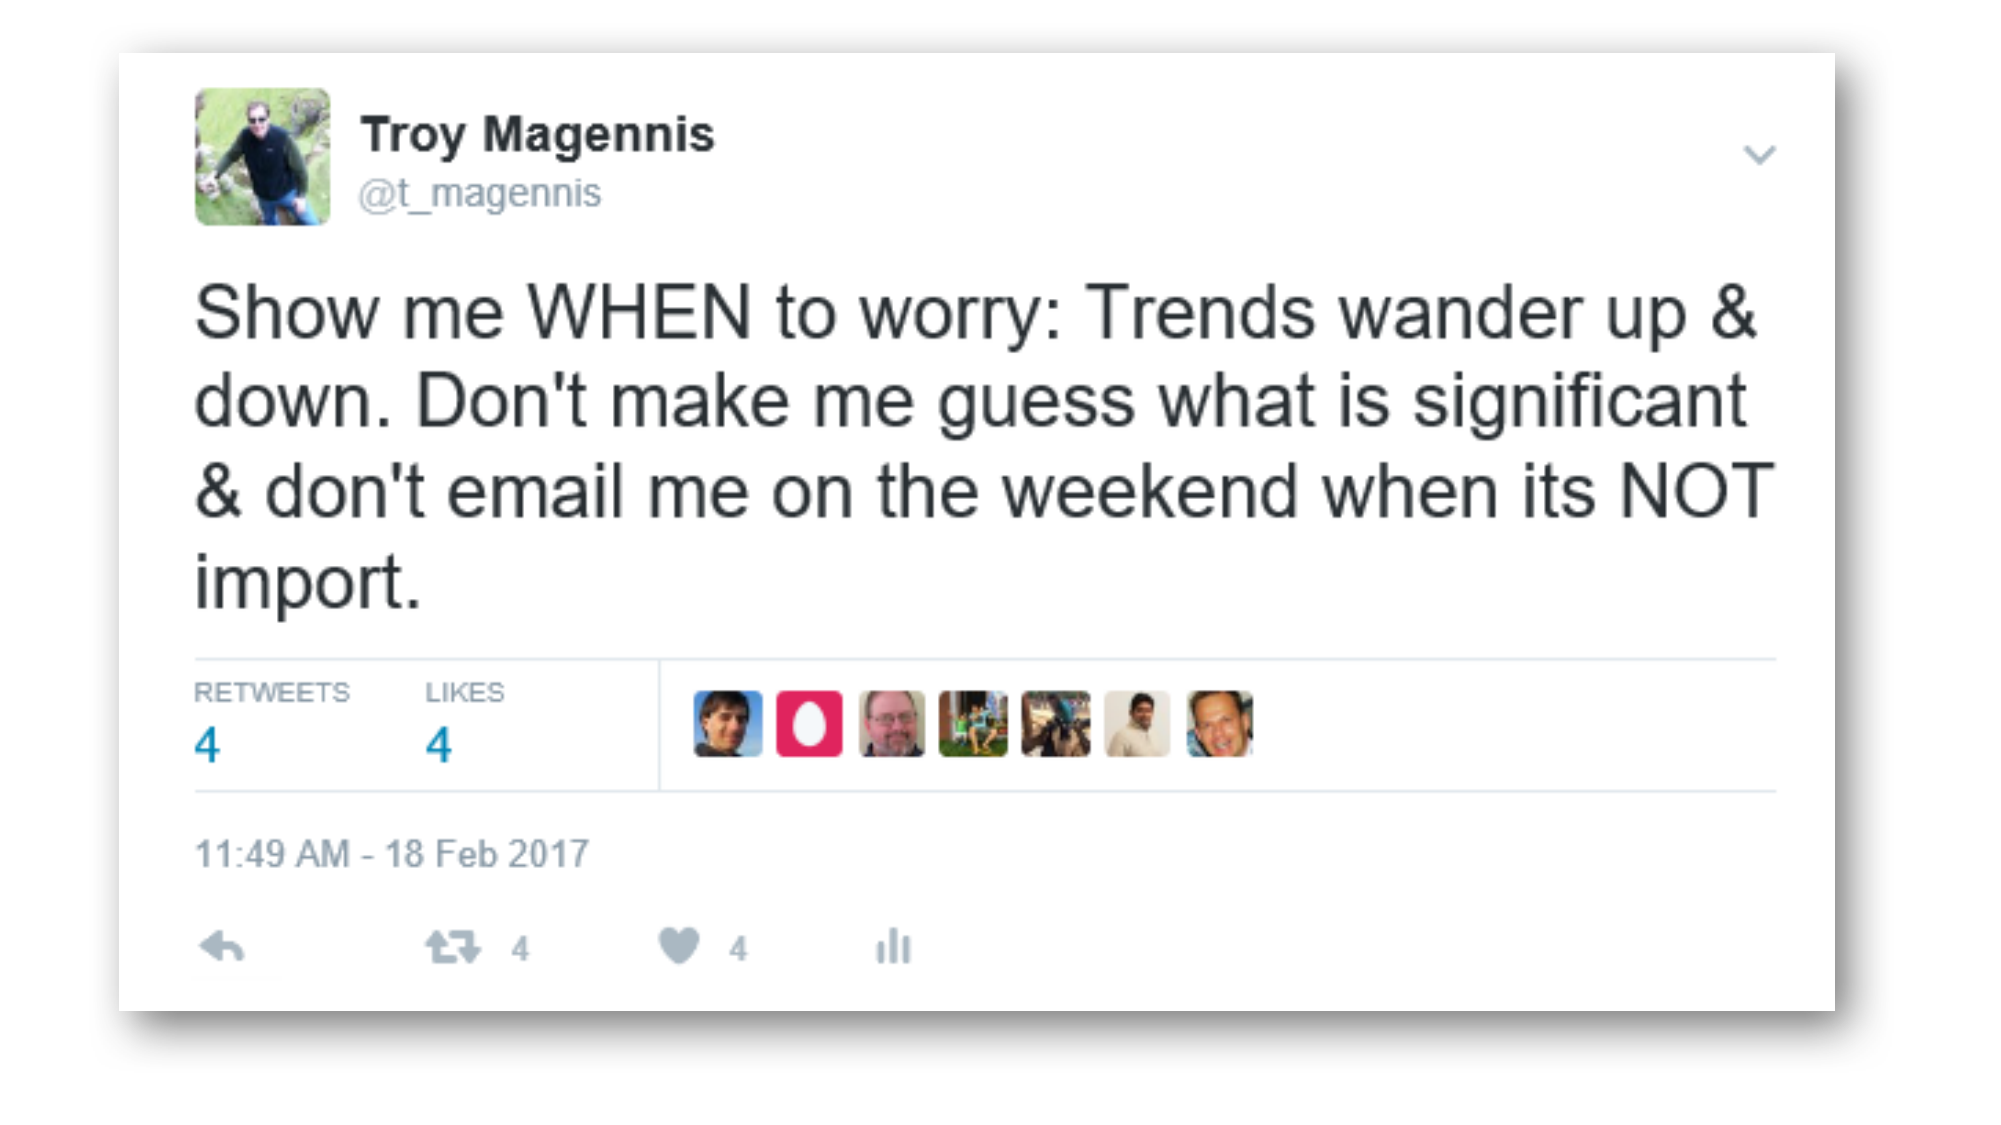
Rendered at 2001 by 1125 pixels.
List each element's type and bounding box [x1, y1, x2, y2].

picture [119, 53, 1835, 1012]
